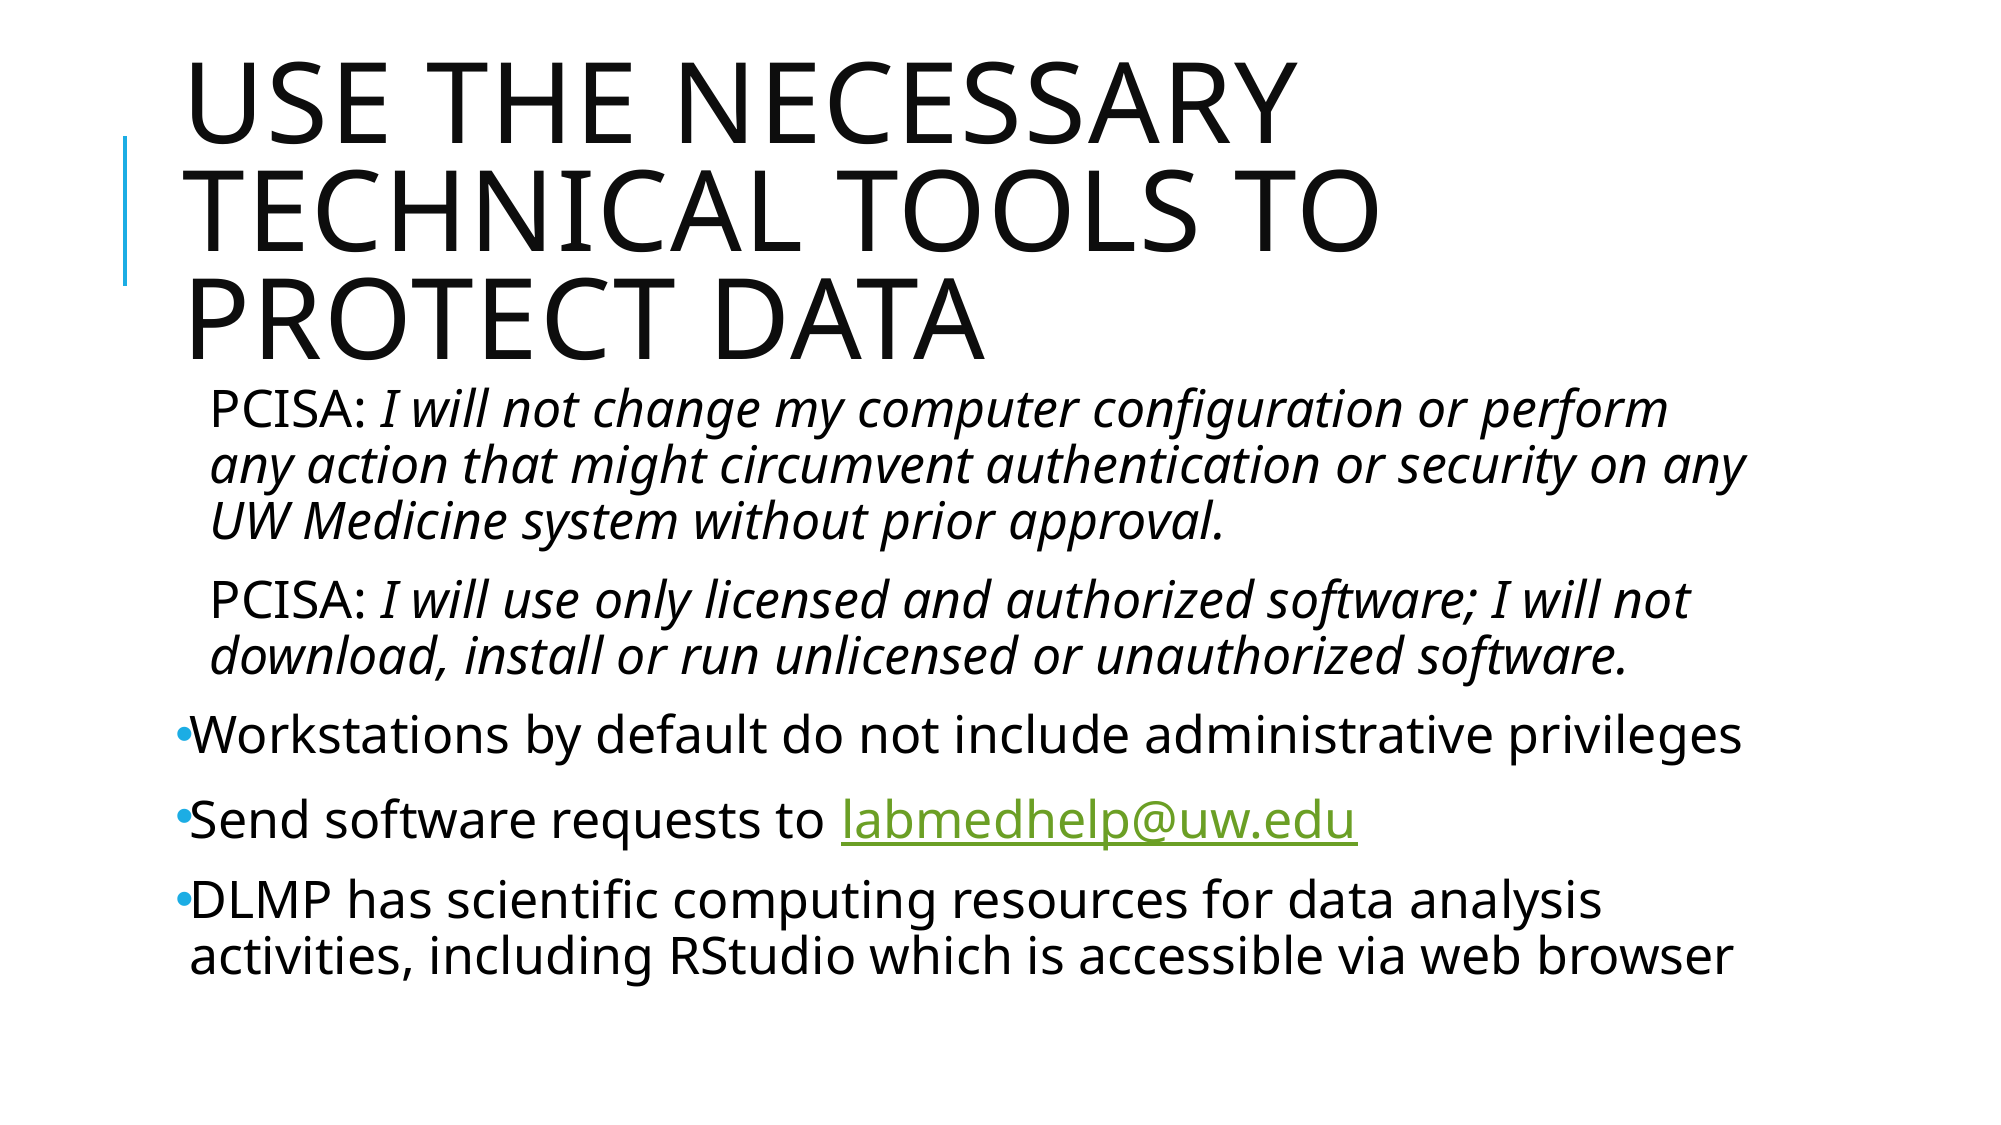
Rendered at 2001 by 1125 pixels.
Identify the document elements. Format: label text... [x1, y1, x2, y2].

title Use the necessary technical tools to protect data [168, 96, 1763, 342]
list PCISA: I will not change my computer configuration or perform any action that might circumvent authentication or security on any UW Medicine system without prior approval. PCISA: I will use only licensed and authorized software; I will not download, install or run unlicensed or unauthorized software. Workstations by default do not include administrative privileges Send software requests to labmedhelp@uw.edu DLMP has scientific computing resources for data analysis activities, including RStudio which is accessible via web browser [168, 375, 1763, 1035]
